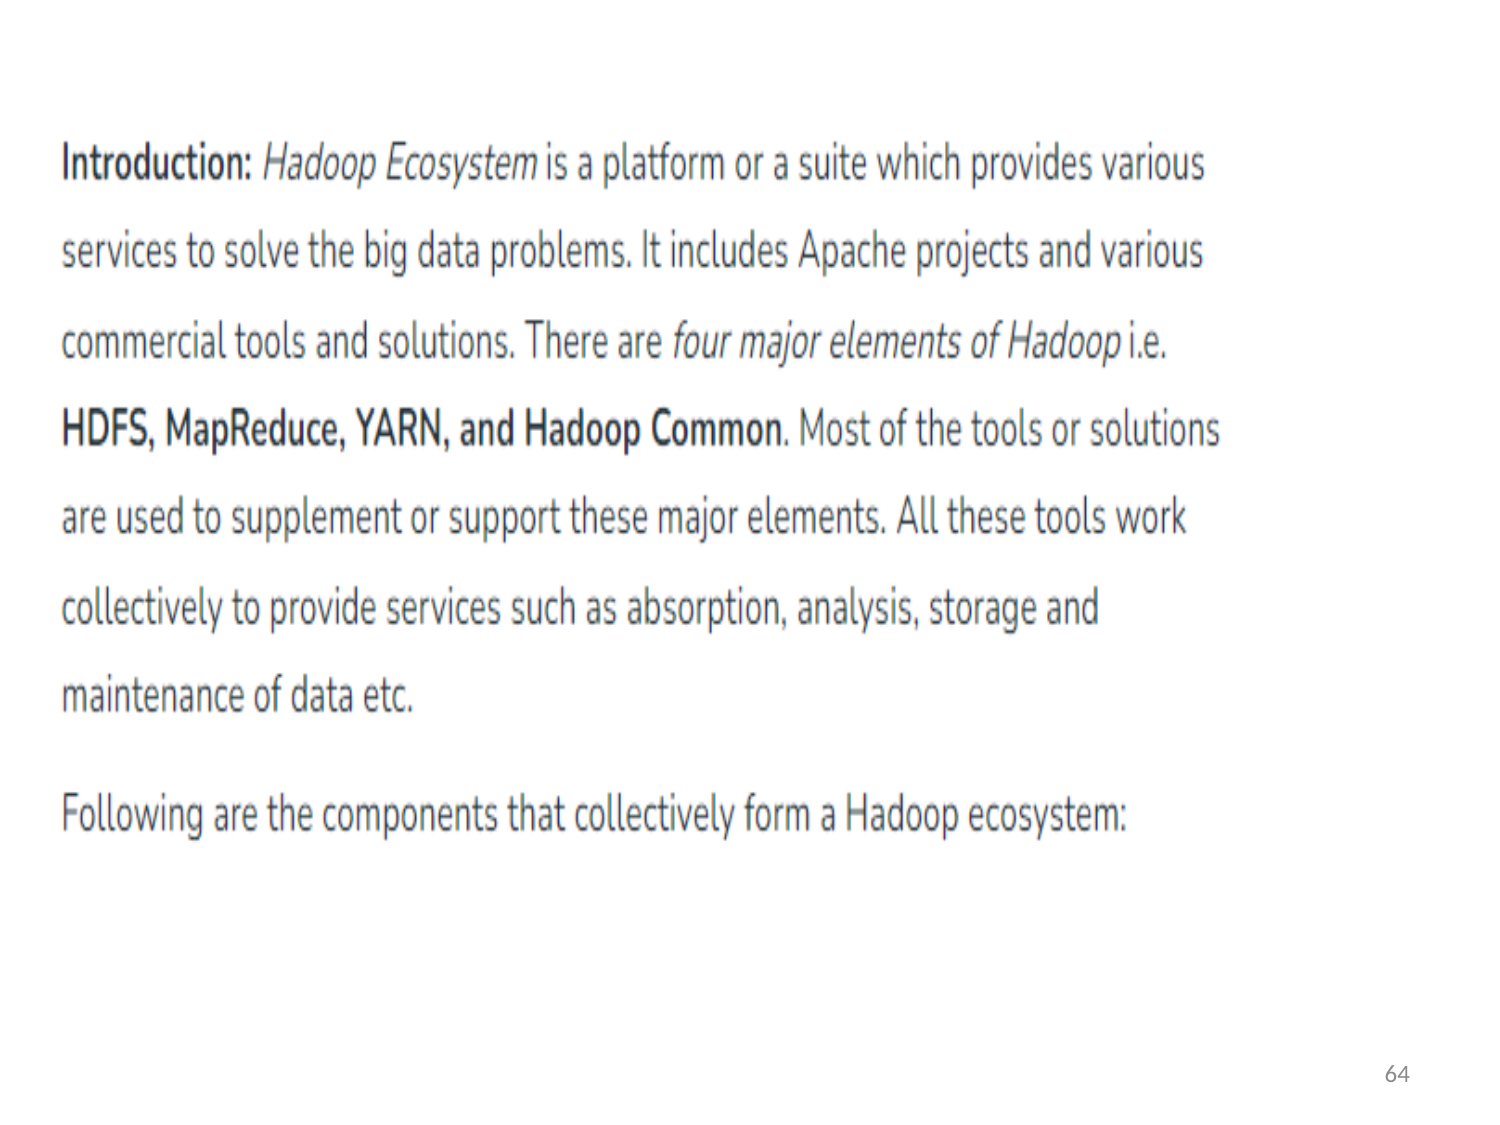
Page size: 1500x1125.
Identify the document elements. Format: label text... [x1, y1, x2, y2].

slide_number 64 [1074, 1042, 1425, 1103]
picture [43, 99, 1265, 938]
